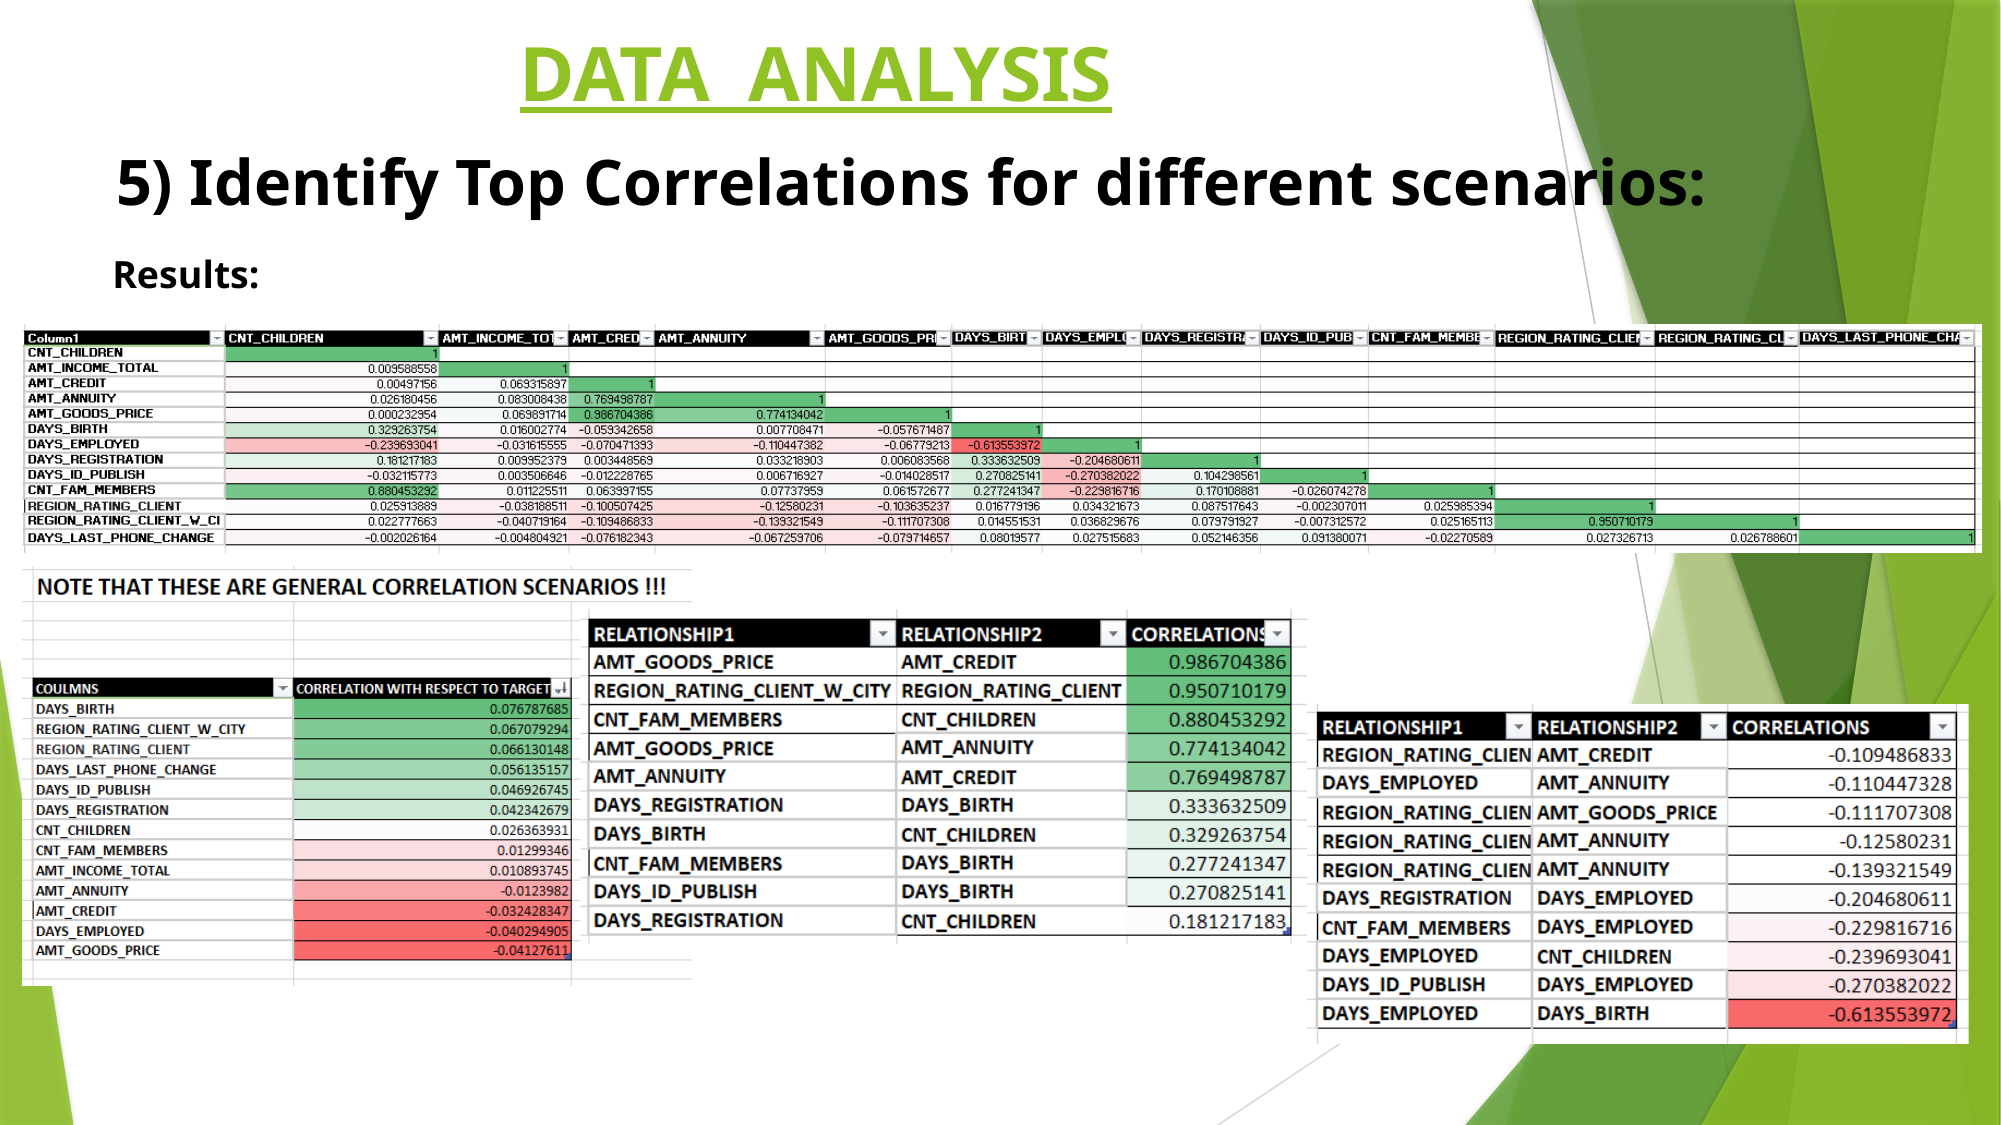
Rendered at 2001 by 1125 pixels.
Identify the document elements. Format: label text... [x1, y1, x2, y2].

picture [22, 566, 1970, 1045]
picture [22, 323, 1982, 554]
text_box Results: [97, 243, 275, 304]
text_box DATA ANALYSIS [504, 19, 1915, 131]
title 5) Identify Top Correlations for different scenarios: [101, 135, 1732, 244]
